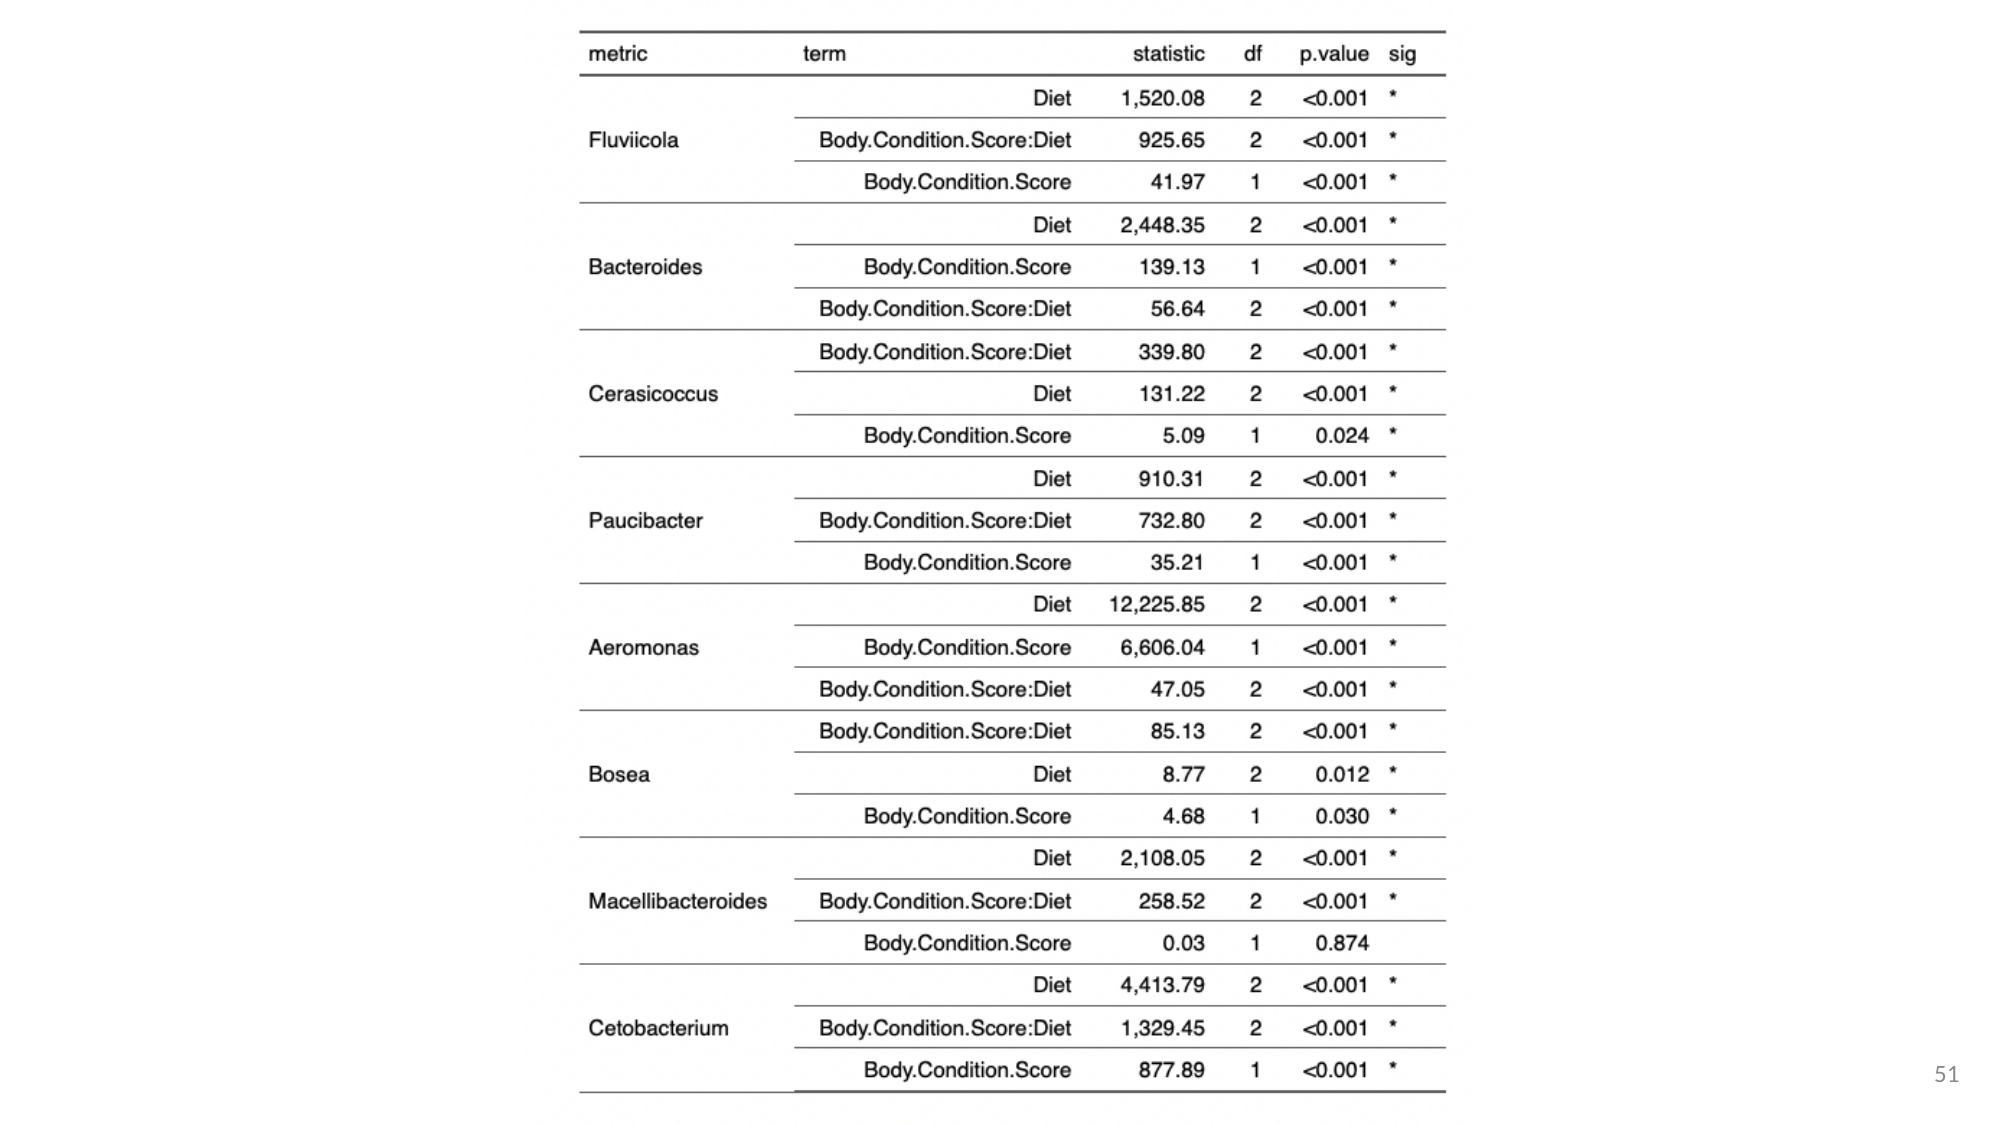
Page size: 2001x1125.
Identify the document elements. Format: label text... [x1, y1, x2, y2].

picture [522, 0, 1478, 1125]
slide_number 51 [1524, 1042, 1975, 1103]
